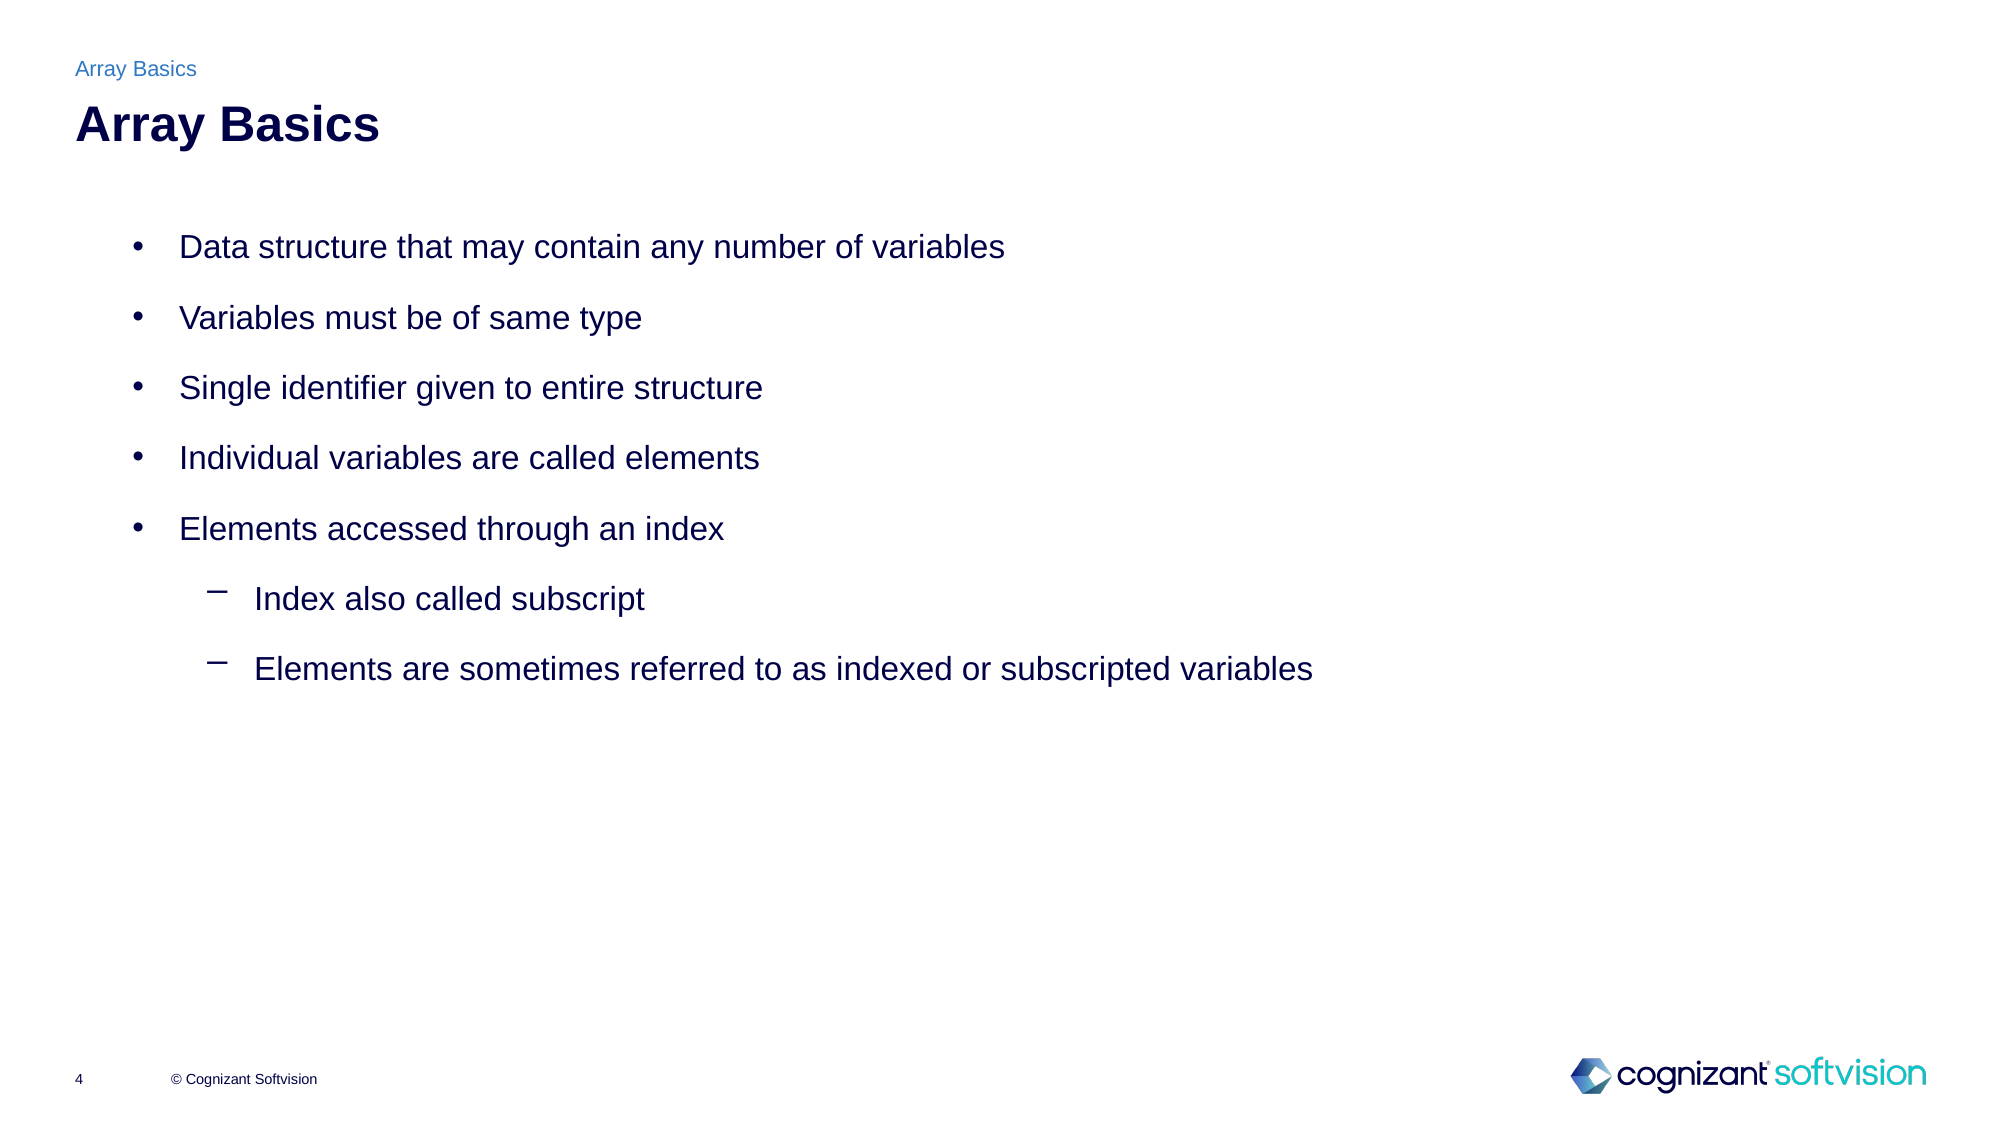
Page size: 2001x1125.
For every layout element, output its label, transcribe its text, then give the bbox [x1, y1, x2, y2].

picture [1553, 1041, 1943, 1111]
title Array Basics [75, 93, 1848, 142]
slide_number 4 [75, 1056, 133, 1088]
footer © Cognizant Softvision [171, 1056, 368, 1088]
text_box Array Basics [75, 54, 1850, 93]
list Data structure that may contain any number of variables Variables must be of same type Single identifier given to entire structure Individual variables are called elements Elements accessed through an index Index also called subscript Elements are sometimes referred to as indexed or subscripted variables [75, 205, 1848, 894]
